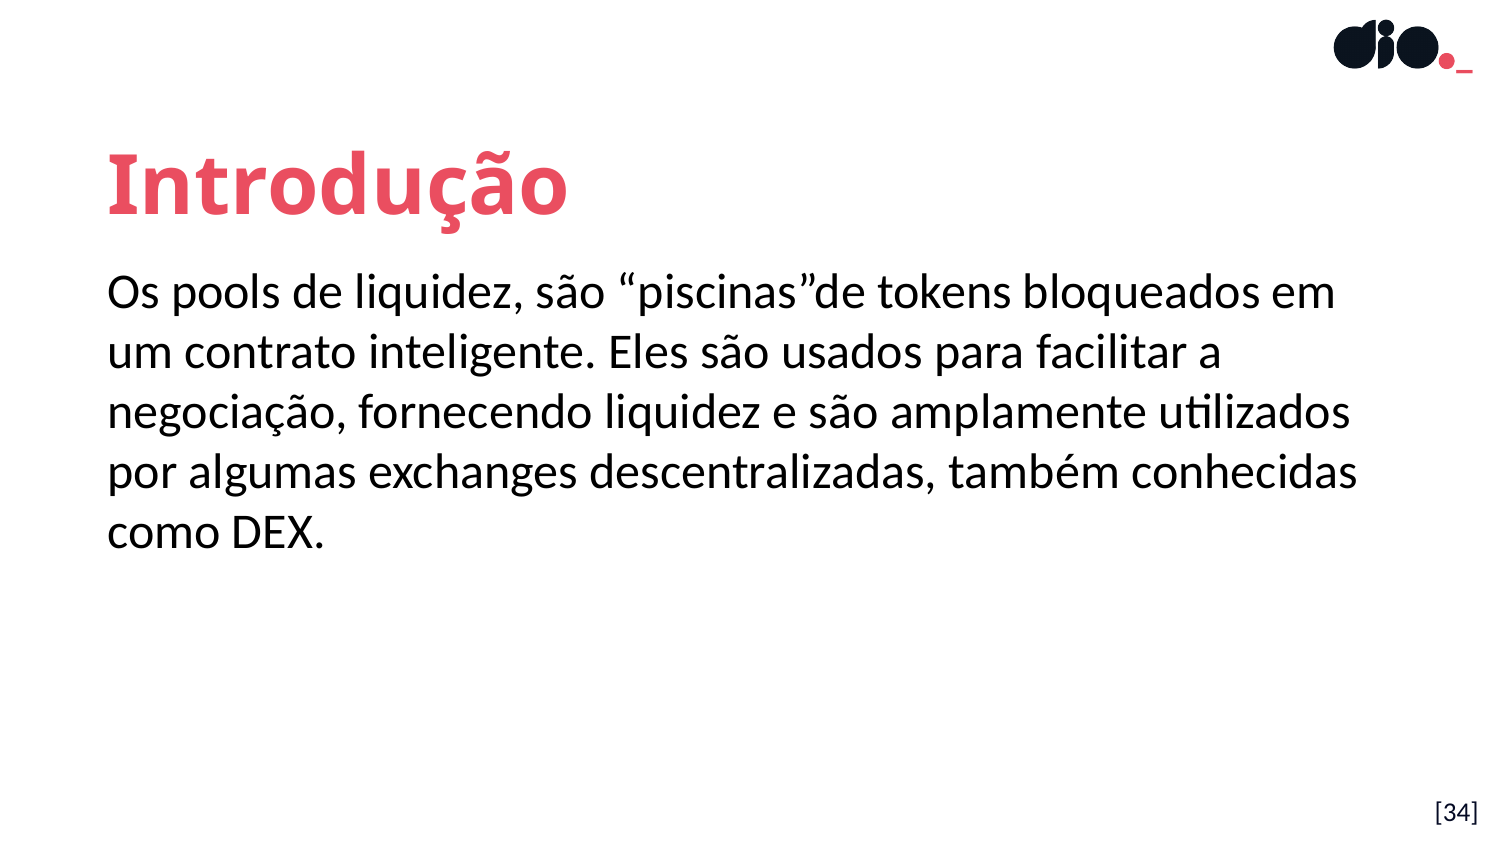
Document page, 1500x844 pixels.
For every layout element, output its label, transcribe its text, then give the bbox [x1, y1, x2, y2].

text_box Os pools de liquidez, são “piscinas”de tokens bloqueados em um contrato inteligente. Eles são usados ​​para facilitar a negociação, fornecendo liquidez e são amplamente utilizados por algumas exchanges descentralizadas, também conhecidas como DEX. [92, 250, 1419, 566]
slide_number [34] [1403, 779, 1494, 844]
picture [1333, 19, 1473, 74]
text_box Introdução [92, 104, 1408, 243]
